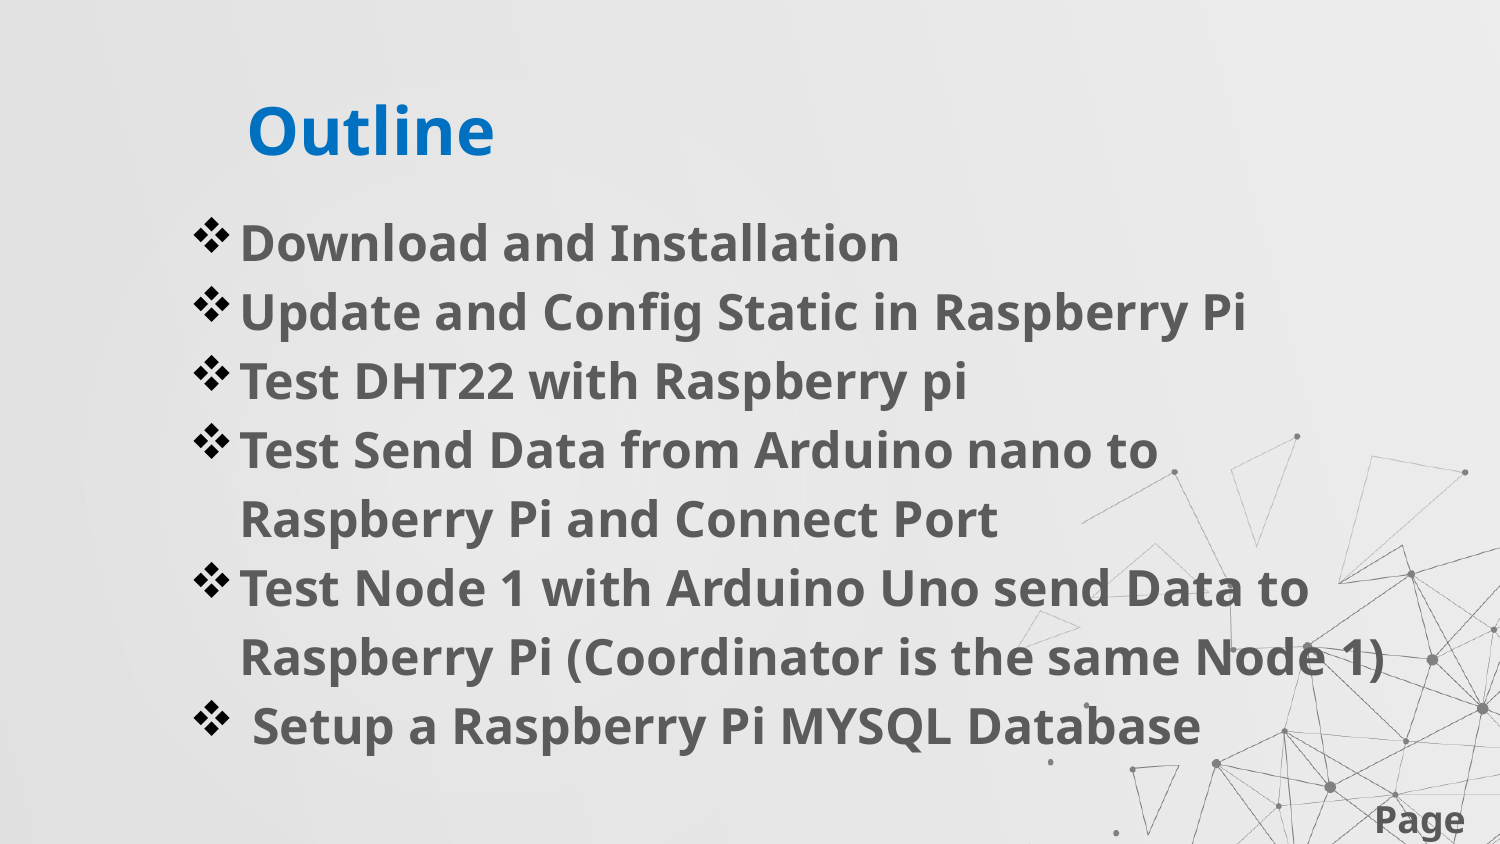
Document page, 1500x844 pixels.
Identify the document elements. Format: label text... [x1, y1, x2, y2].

title Outline [231, 73, 554, 189]
list Download and Installation Update and Config Static in Raspberry Pi Test DHT22 with Raspberry pi Test Send Data from Arduino nano to Raspberry Pi and Connect Port Test Node 1 with Arduino Uno send Data to Raspberry Pi (Coordinator is the same Node 1) Setup a Raspberry Pi MYSQL Database [149, 187, 1443, 812]
text_box Page 01 [1327, 766, 1500, 844]
picture [0, 0, 1500, 844]
